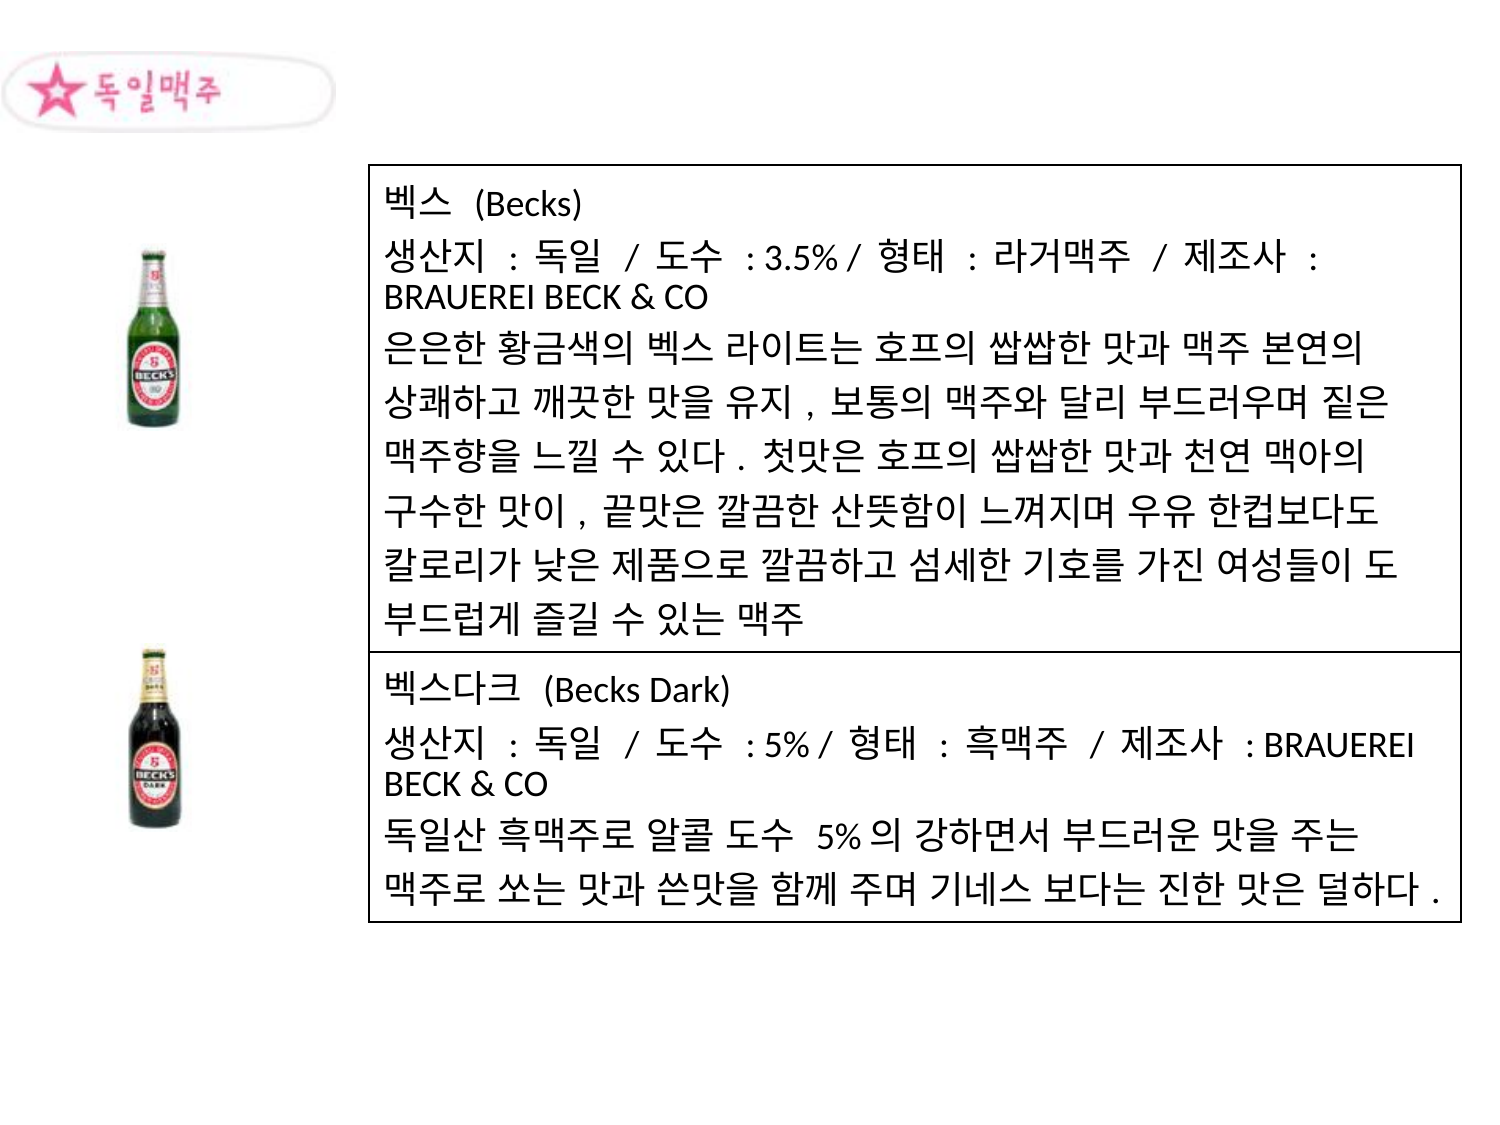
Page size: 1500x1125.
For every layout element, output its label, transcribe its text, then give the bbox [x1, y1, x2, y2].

table_header 벡스 (Becks) 생산지 : 독일 / 도수 : 3.5% / 형태 : 라거맥주 / 제조사 : BRAUEREI BECK & CO 은은한 황금색의 벡스 라이트는 호프의 쌉쌉한 맛과 맥주 본연의 상쾌하고 깨끗한 맛을 유지, 보통의 맥주와 달리 부드러우며 짙은 맥주향을 느낄 수 있다. 첫맛은 호프의 쌉쌉한 맛과 천연 맥아의 구수한 맛이, 끝맛은 깔끔한 산뜻함이 느껴지며 우유 한컵보다도 칼로리가 낮은 제품으로 깔끔하고 섬세한 기호를 가진 여성들이 도 부드럽게 즐길 수 있는 맥주 [370, 166, 1460, 651]
picture [91, 243, 217, 432]
picture [0, 51, 336, 133]
table_cell 벡스다크 (Becks Dark) 생산지 : 독일 / 도수 : 5% / 형태 : 흑맥주 / 제조사 : BRAUEREI BECK & CO 독일산 흑맥주로 알콜 도수 5%의 강하면서 부드러운 맛을 주는 맥주로 쏘는 맛과 쓴맛을 함께 주며 기네스 보다는 진한 맛은 덜하다. [370, 653, 1460, 921]
picture [91, 643, 217, 832]
